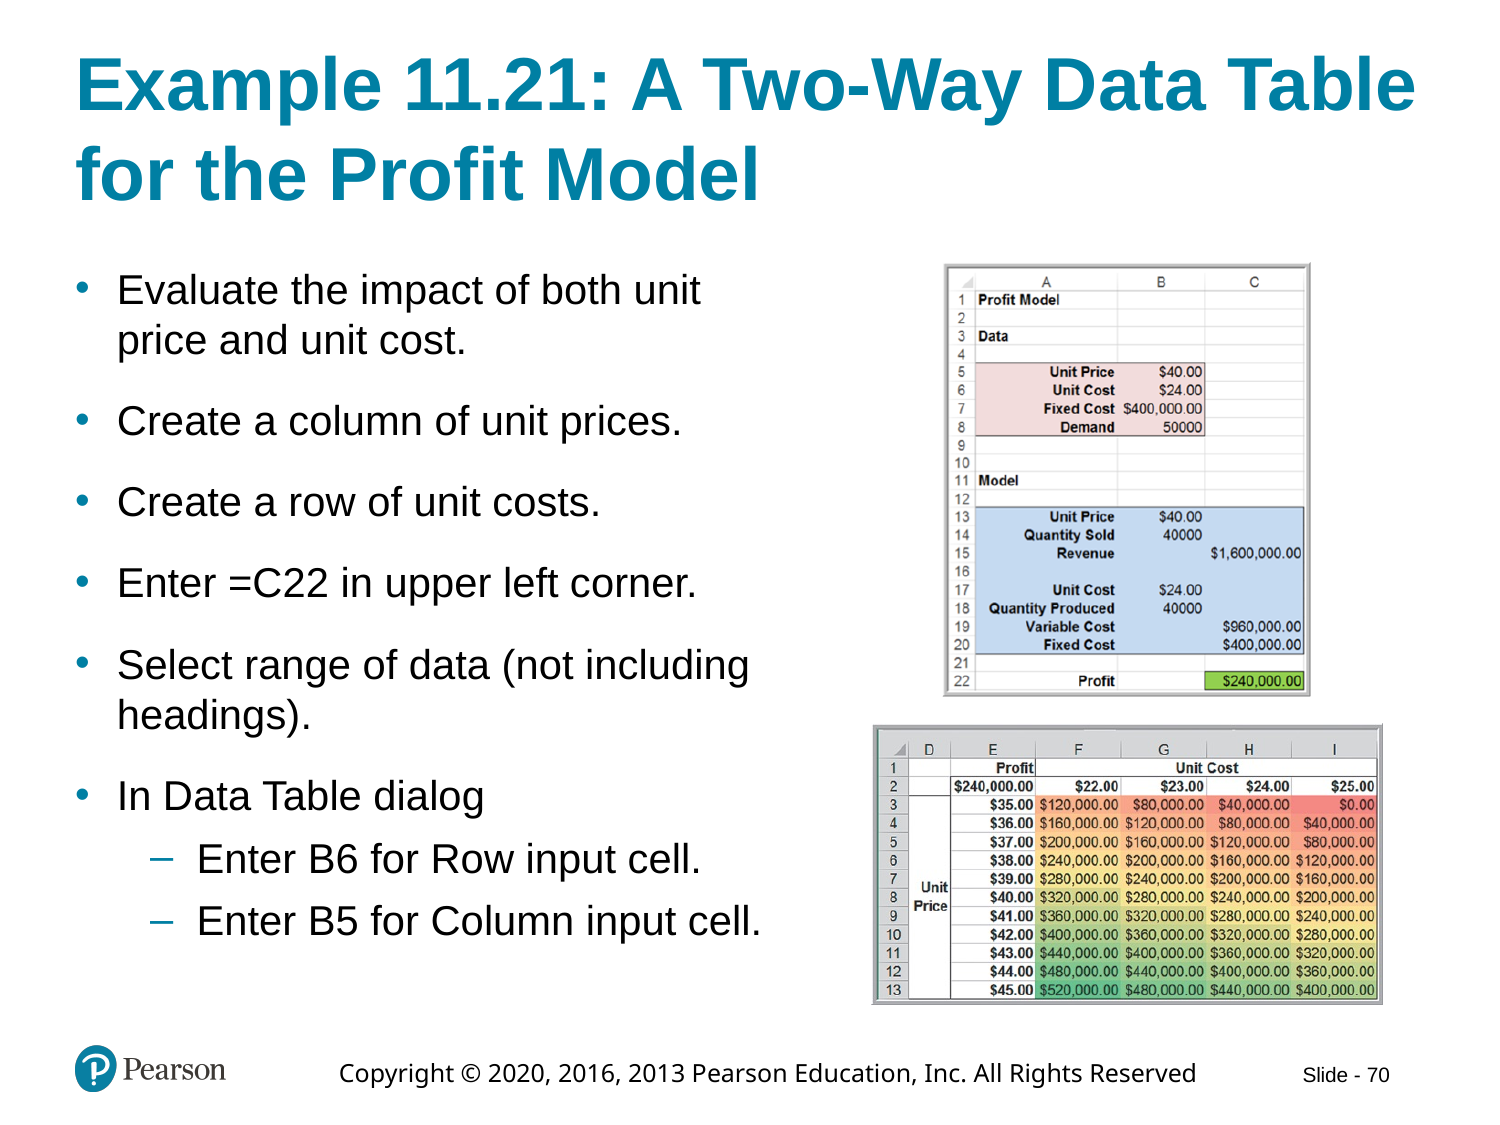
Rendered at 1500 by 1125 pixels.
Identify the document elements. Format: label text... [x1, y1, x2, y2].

title Example 11.21: A Two-Way Data Table for the Profit Model [75, 35, 1425, 216]
picture [83, 1054, 109, 1079]
list Evaluate the impact of both unit price and unit cost. Create a column of unit prices. Create a row of unit costs. Enter =C22 in upper left corner. Select range of data (not including headings). In Data Table dialog Enter B6 for Row input cell. Enter B5 for Column input cell. [75, 262, 780, 1005]
picture [75, 1045, 90, 1061]
picture [870, 723, 1383, 1006]
picture [75, 1078, 86, 1092]
picture [101, 1045, 226, 1092]
picture [942, 262, 1311, 698]
